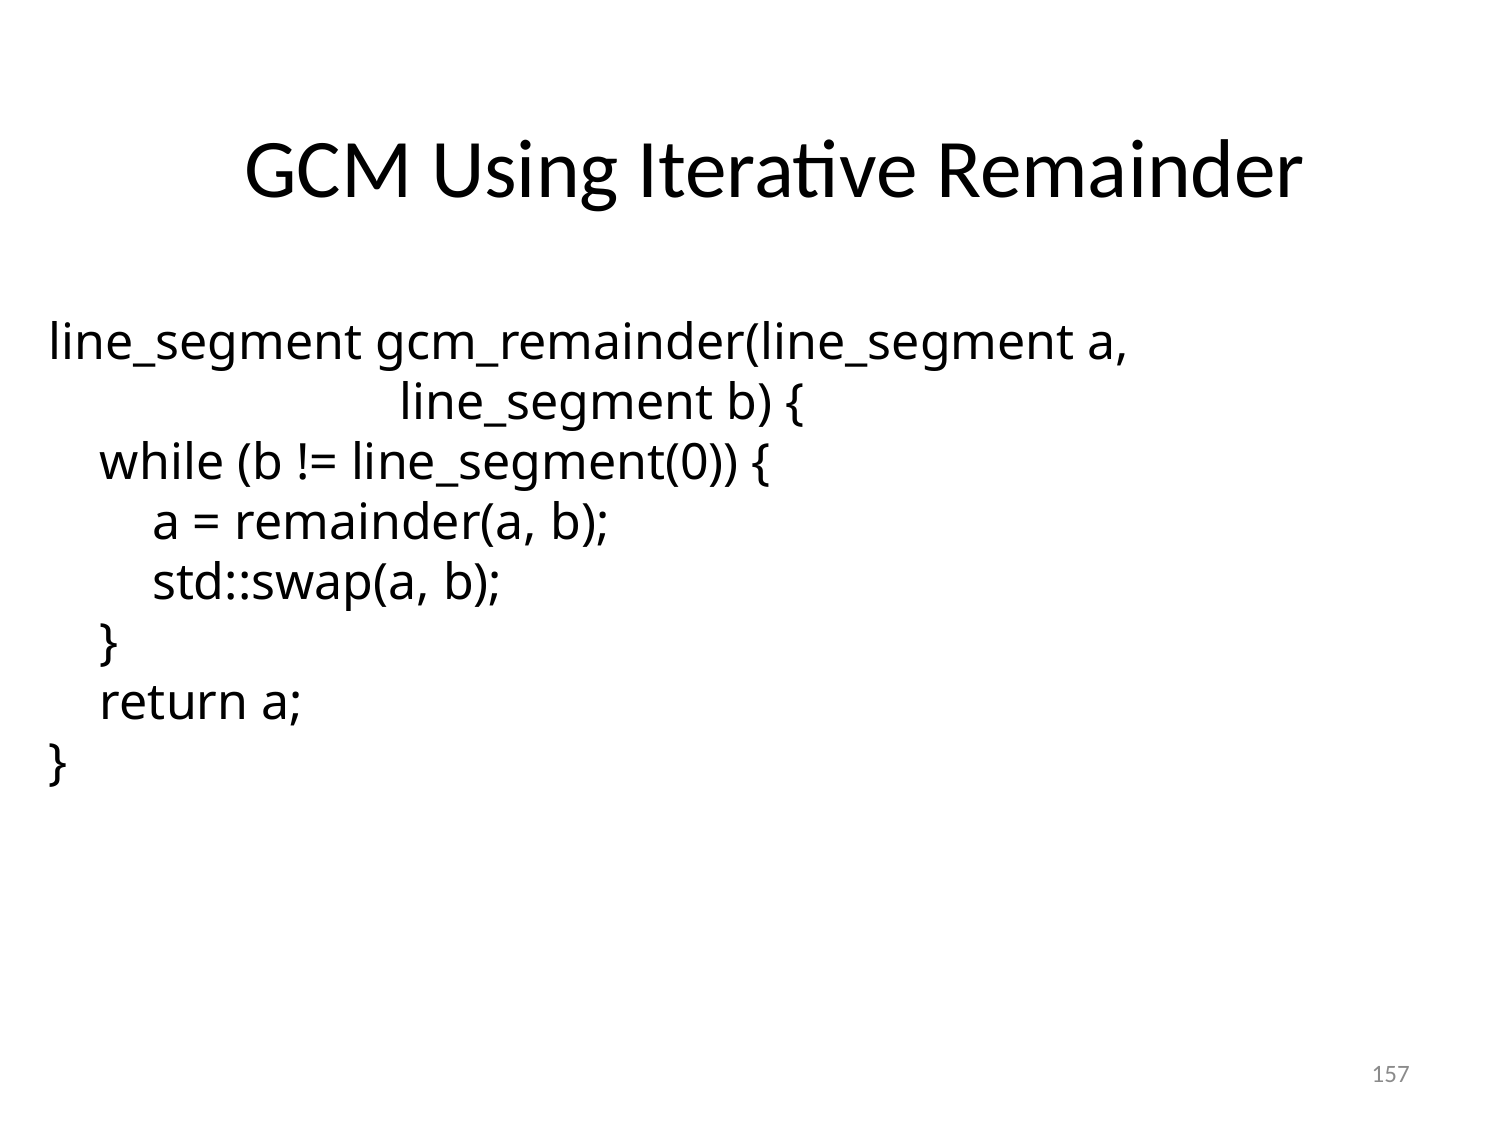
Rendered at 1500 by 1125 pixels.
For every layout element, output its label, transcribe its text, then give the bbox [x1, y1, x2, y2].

text_box GCM Using Iterative Remainder [99, 70, 1450, 258]
title [75, 45, 1425, 233]
slide_number 157 [1074, 1042, 1425, 1103]
text_box line_segment gcm_remainder(line_segment a, line_segment b) { while (b != line_segment(0)) { a = remainder(a, b); std::swap(a, b); } return a; } [33, 302, 1500, 798]
